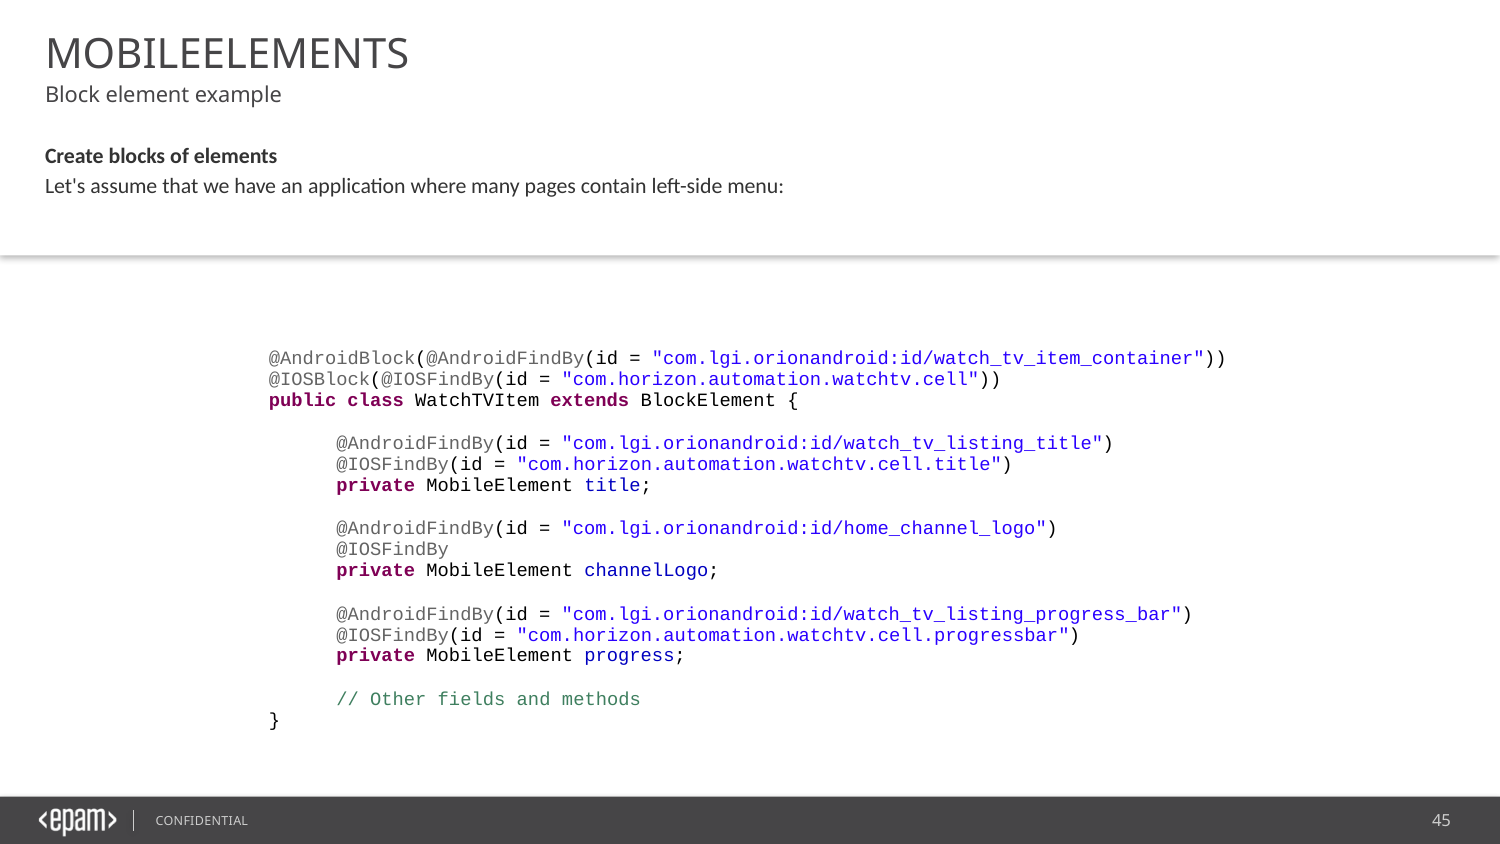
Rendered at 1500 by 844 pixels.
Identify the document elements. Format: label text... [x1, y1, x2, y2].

picture [268, 347, 1500, 731]
list MOBILEELEMENTS Block element example Create blocks of elements Let's assume that we have an application where many pages contain left-side menu: [0, 0, 1500, 256]
picture [38, 808, 117, 837]
